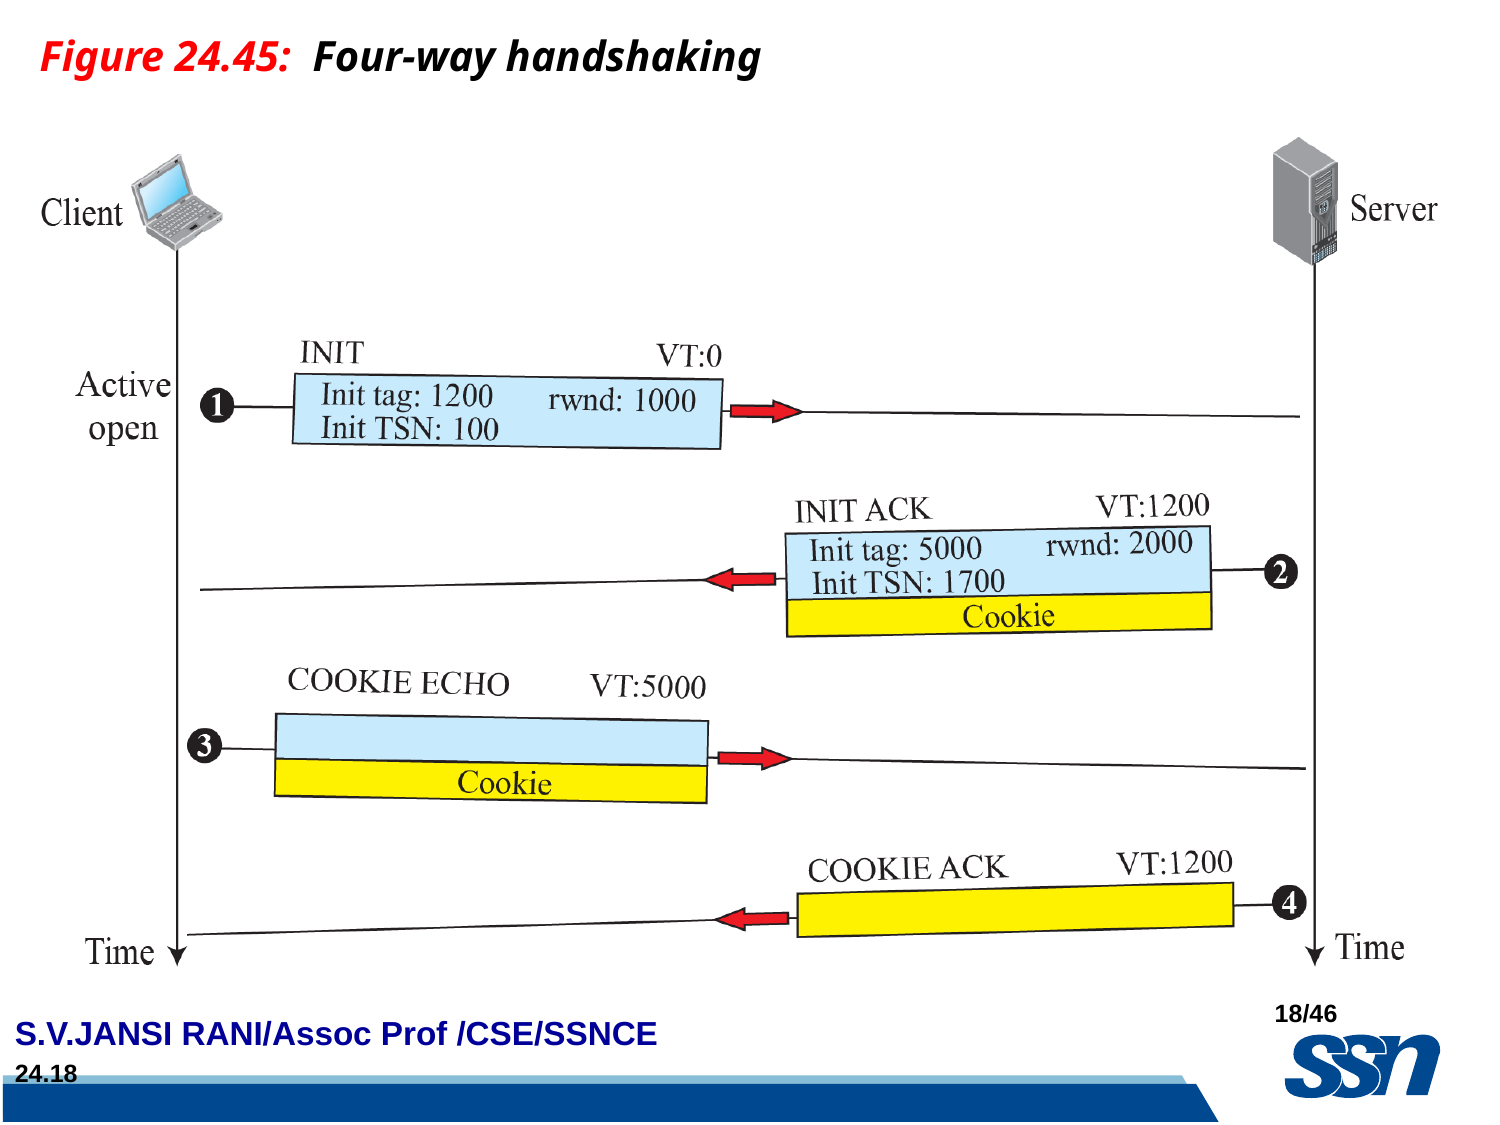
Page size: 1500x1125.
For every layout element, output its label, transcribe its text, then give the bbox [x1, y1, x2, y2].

slide_number 24.18 [0, 1050, 313, 1125]
text_box Figure 24.45: Four-way handshaking [24, 22, 1363, 87]
picture [40, 137, 1438, 976]
